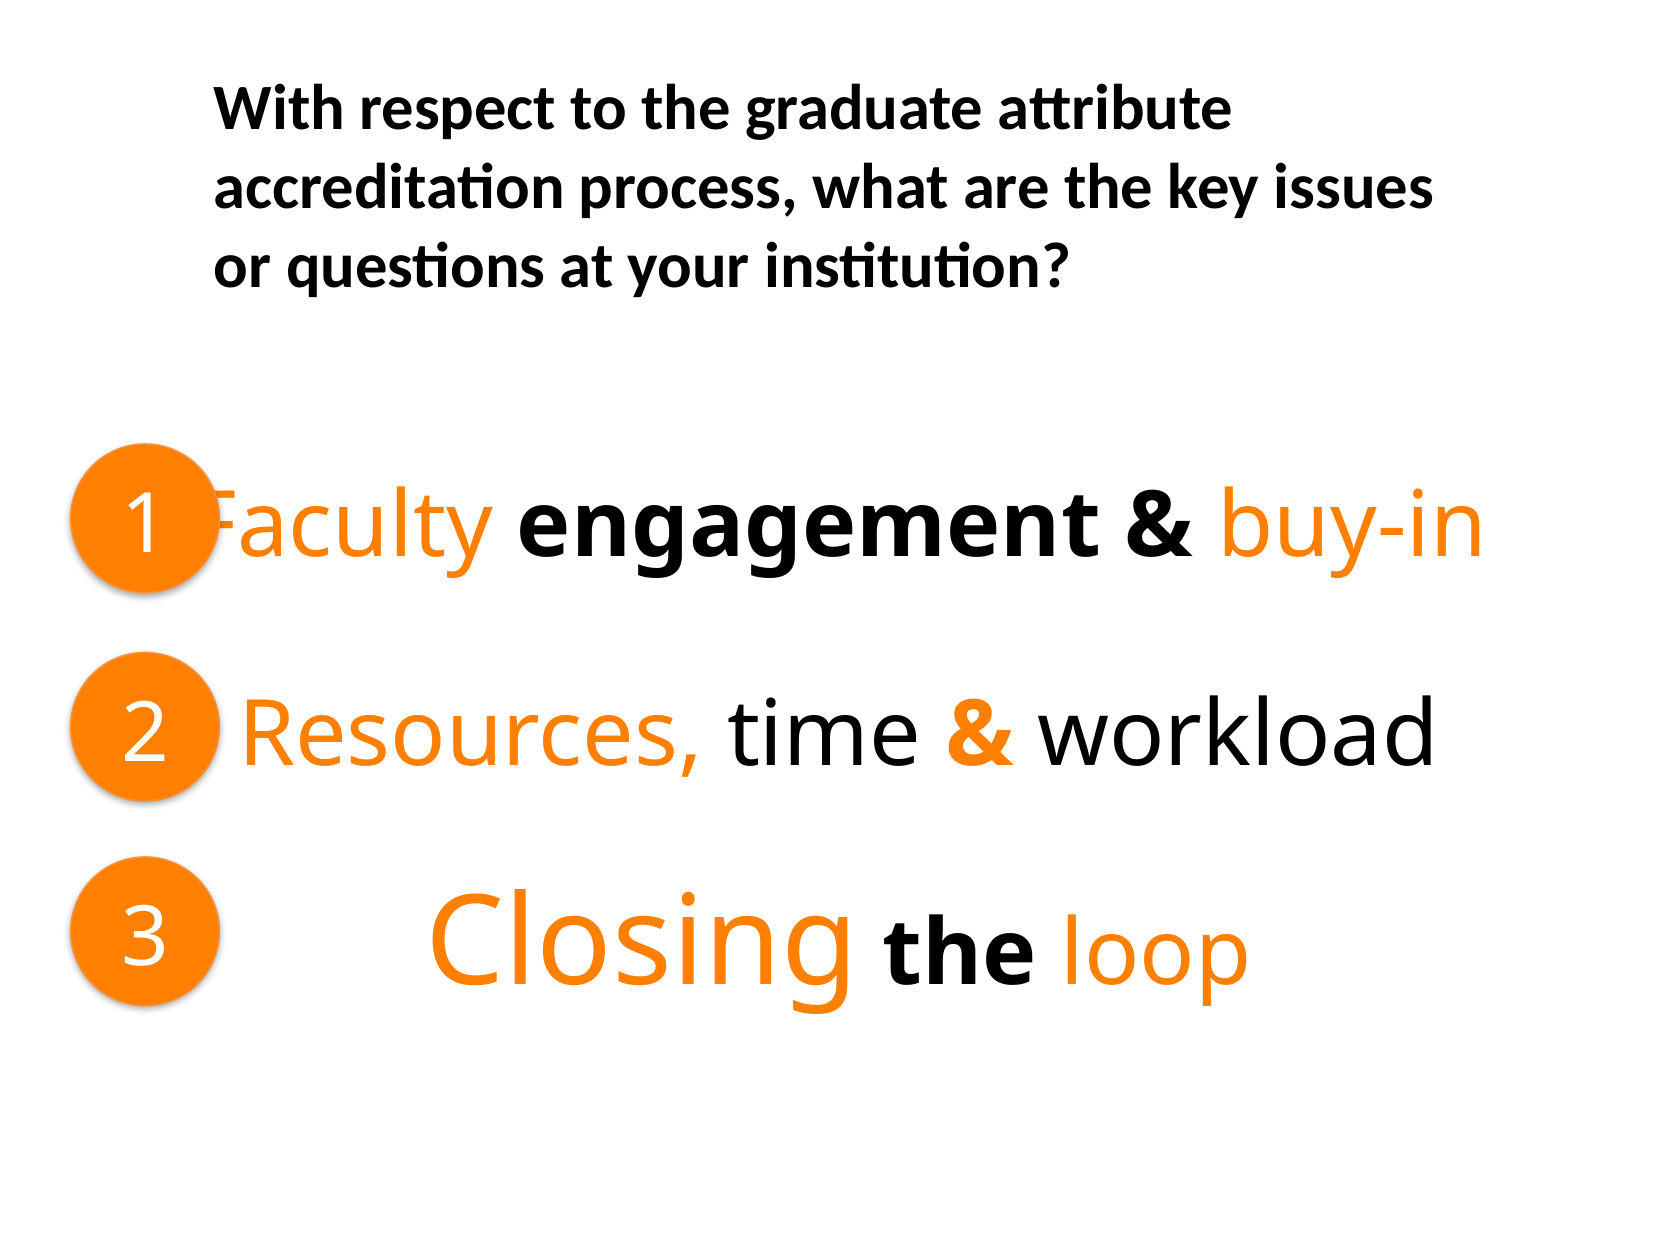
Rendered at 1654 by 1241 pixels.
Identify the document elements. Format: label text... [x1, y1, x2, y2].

text_box With respect to the graduate attribute accreditation process, what are the key issues or questions at your institution? [197, 54, 1458, 309]
text_box 3 [69, 856, 221, 1007]
text_box Closing the loop [126, 847, 1551, 1018]
text_box 1 [69, 443, 221, 594]
text_box 2 [69, 651, 221, 803]
text_box Faculty engagement & buy-in [187, 454, 1551, 584]
text_box Resources, time & workload [187, 662, 1551, 792]
